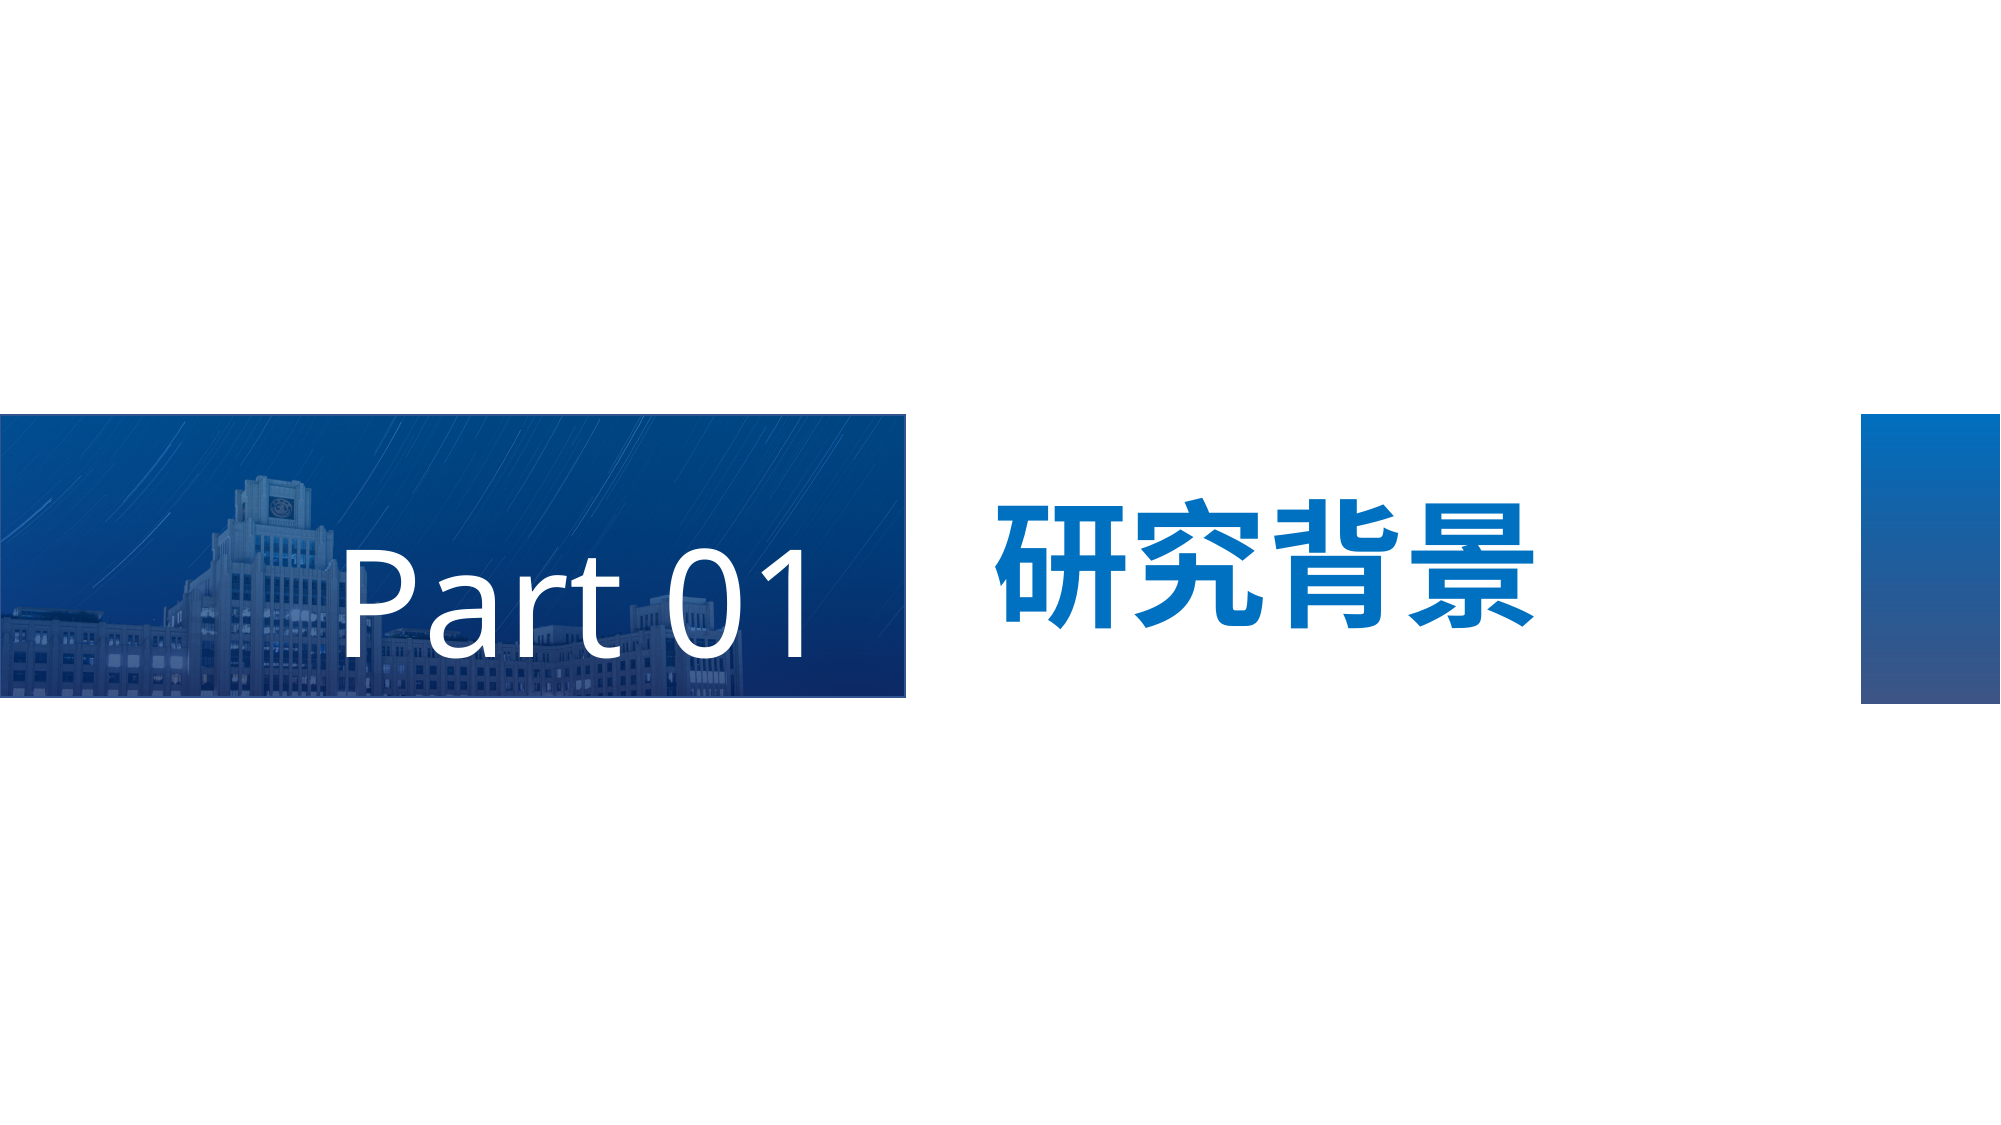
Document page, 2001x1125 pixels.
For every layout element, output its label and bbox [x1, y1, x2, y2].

text_box [0, 414, 2000, 704]
